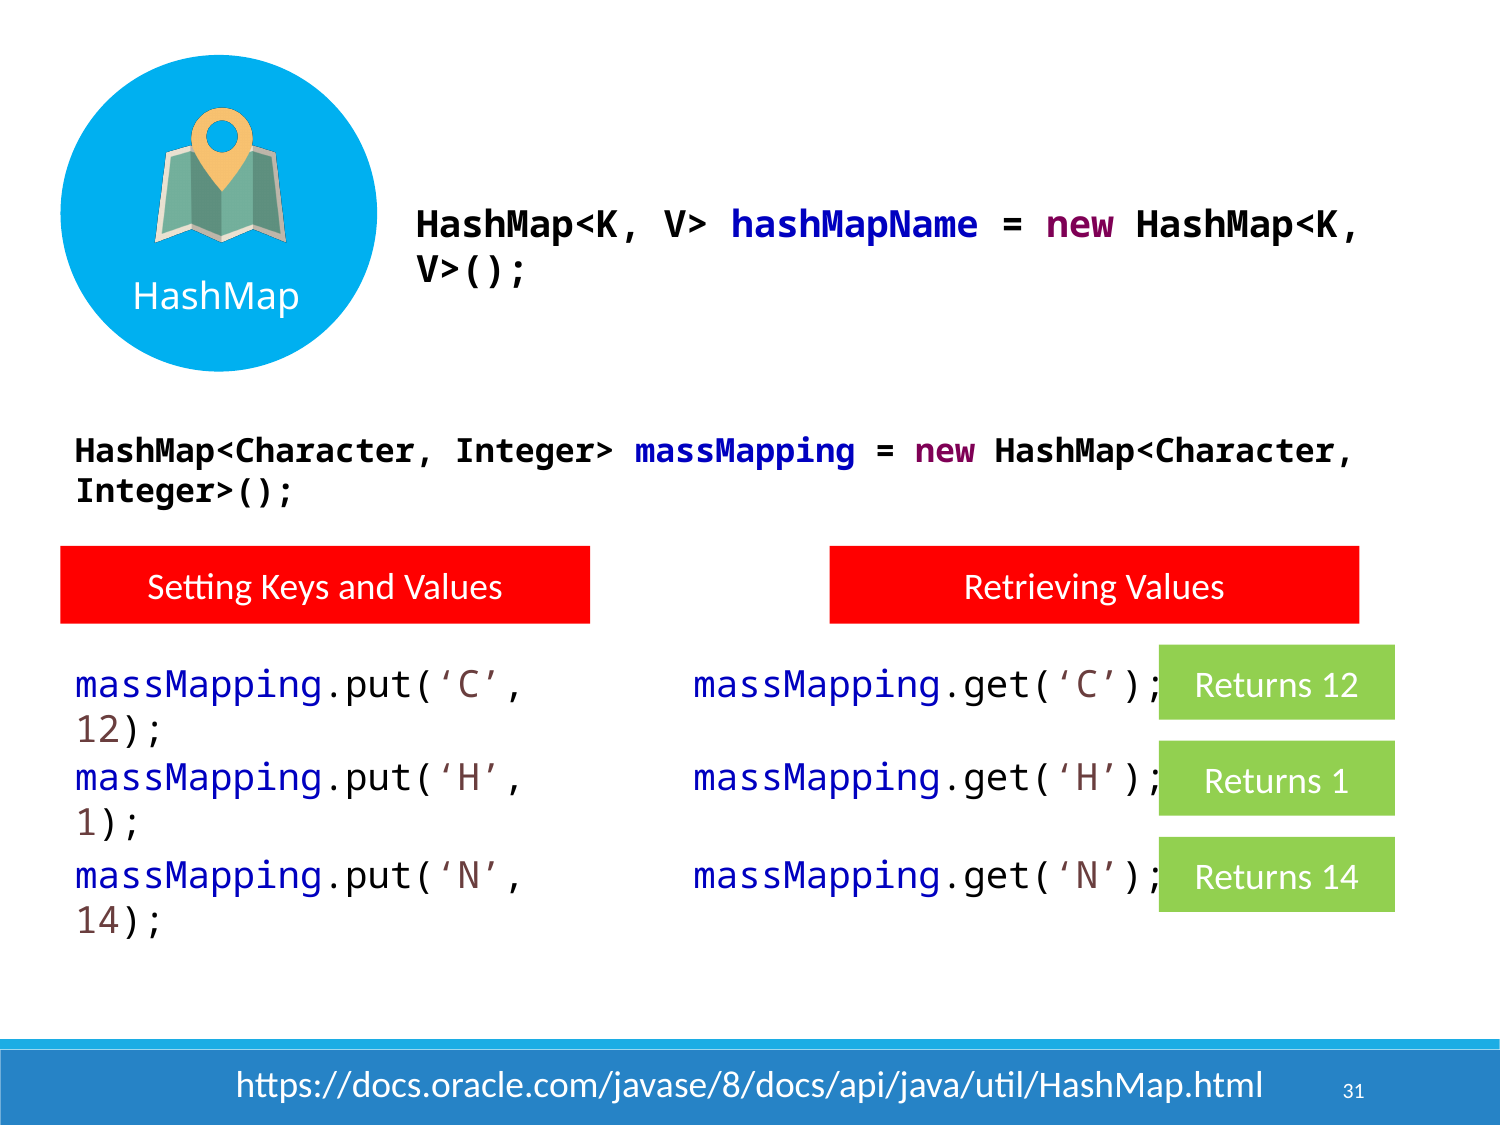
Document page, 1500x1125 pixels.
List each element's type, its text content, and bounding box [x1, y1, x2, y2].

text_box Returns 14 [1158, 836, 1396, 913]
text_box HashMap [117, 264, 315, 325]
text_box Returns 12 [1158, 643, 1396, 721]
text_box HashMap<K, V> hashMapName = new HashMap<K, V>(); [401, 192, 1500, 343]
text_box massMapping.put(‘N’, 14); [60, 843, 614, 994]
text_box HashMap<Character, Integer> massMapping = new HashMap<Character, Integer>(); [60, 421, 1500, 562]
text_box massMapping.put(‘C’, 12); [60, 652, 614, 745]
text_box massMapping.put(‘H’, 1); [60, 745, 614, 843]
text_box [59, 53, 379, 373]
slide_number 31 [1218, 1059, 1380, 1120]
text_box massMapping.get(‘N’); [678, 843, 1232, 949]
text_box Setting Keys and Values [59, 545, 591, 625]
picture [156, 108, 285, 241]
text_box massMapping.get(‘H’); [678, 745, 1232, 843]
text_box massMapping.get(‘C’); [678, 652, 1232, 745]
text_box Retrieving Values [828, 545, 1361, 625]
text_box Returns 1 [1158, 739, 1396, 817]
text_box https://docs.oracle.com/javase/8/docs/api/java/util/HashMap.html [220, 1052, 1318, 1113]
